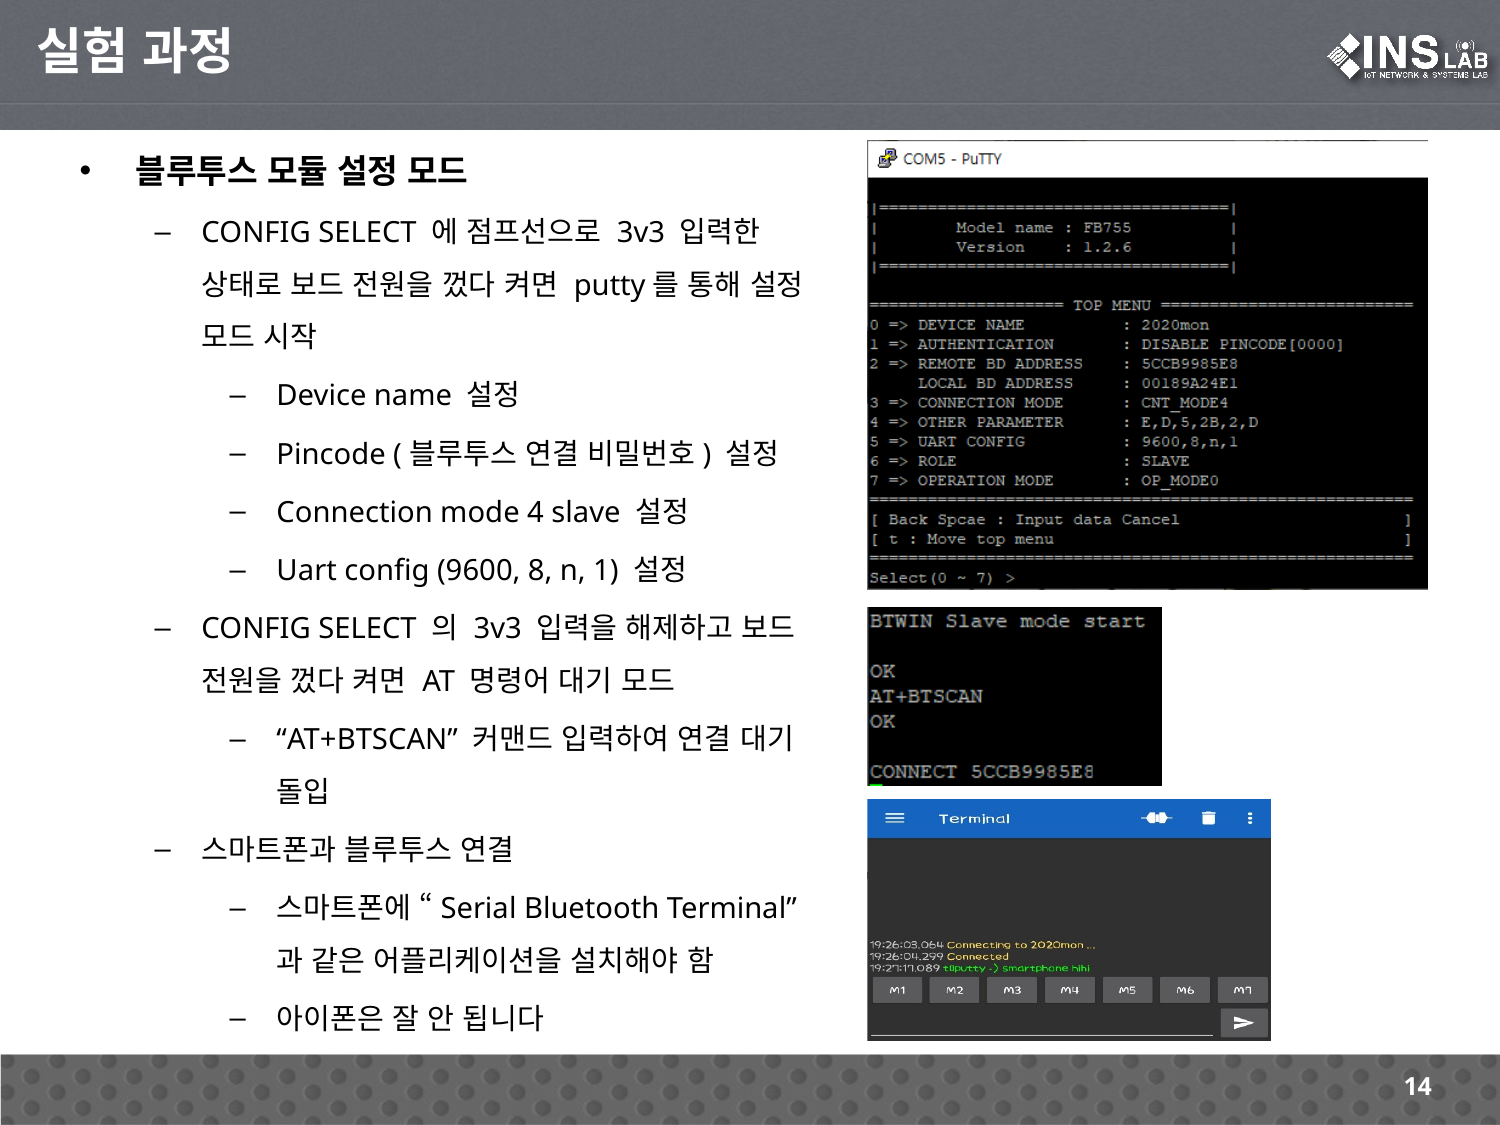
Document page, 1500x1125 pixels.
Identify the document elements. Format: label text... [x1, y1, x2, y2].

text_box 블루투스 모듈 설정 모드 CONFIG SELECT 에 점프선으로 3v3 입력한 상태로 보드 전원을 껐다 켜면 putty를 통해 설정 모드 시작 Device name 설정 Pincode (블루투스 연결 비밀번호) 설정 Connection mode 4 slave 설정 Uart config (9600, 8, n, 1) 설정 CONFIG SELECT 의 3v3 입력을 해제하고 보드 전원을 껐다 켜면 AT 명령어 대기 모드 “AT+BTSCAN” 커맨드 입력하여 연결 대기 돌입 스마트폰과 블루투스 연결 스마트폰에 “Serial Bluetooth Terminal” 과 같은 어플리케이션을 설치해야 함 아이폰은 잘 안 됩니다 [64, 122, 825, 1043]
slide_number 14 [1096, 1057, 1447, 1118]
picture [1327, 11, 1500, 101]
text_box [867, 798, 1272, 1042]
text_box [867, 140, 1429, 591]
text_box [867, 606, 1162, 786]
list 실험 과정 [21, 12, 550, 102]
